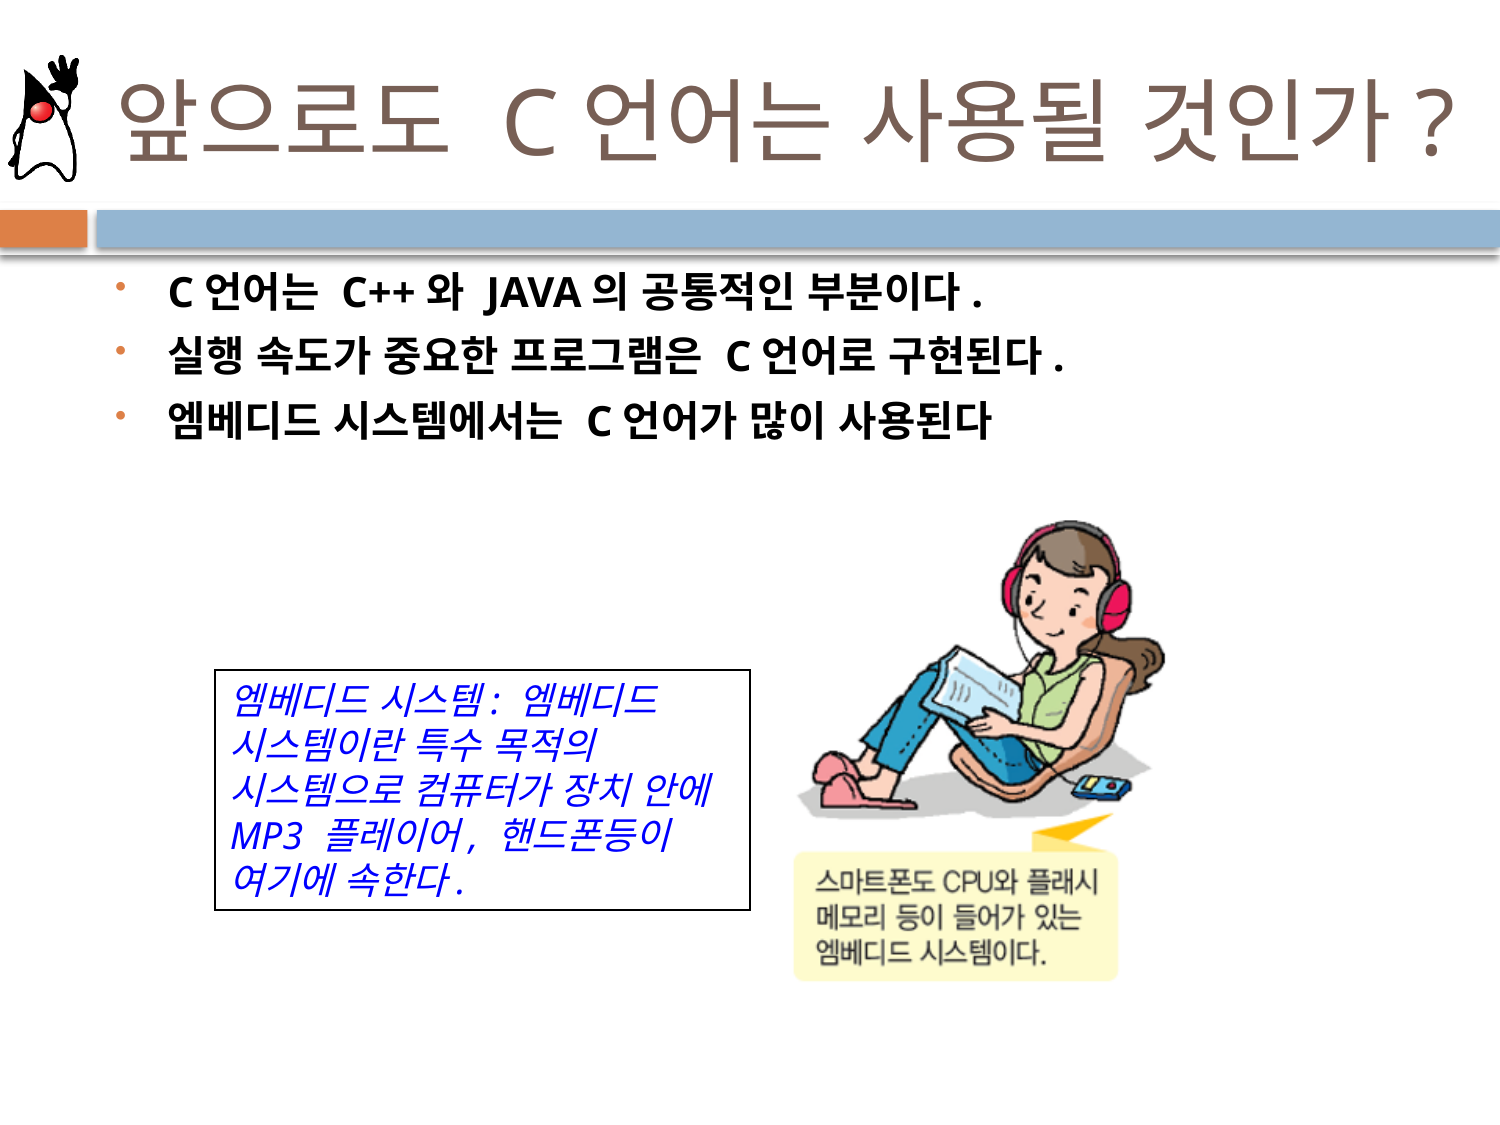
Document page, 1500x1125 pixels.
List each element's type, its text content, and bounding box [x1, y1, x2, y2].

title 앞으로도 C언어는 사용될 것인가? [100, 37, 1438, 200]
picture [8, 55, 79, 182]
picture [768, 483, 1209, 1008]
list C언어는 C++와 JAVA의 공통적인 부분이다. 실행 속도가 중요한 프로그램은 C언어로 구현된다. 엠베디드 시스템에서는 C언어가 많이 사용된다 [100, 258, 1438, 996]
text_box 엠베디드 시스템: 엠베디드 시스템이란 특수 목적의 시스템으로 컴퓨터가 장치 안에 MP3 플레이어, 핸드폰등이 여기에 속한다. [215, 670, 750, 910]
